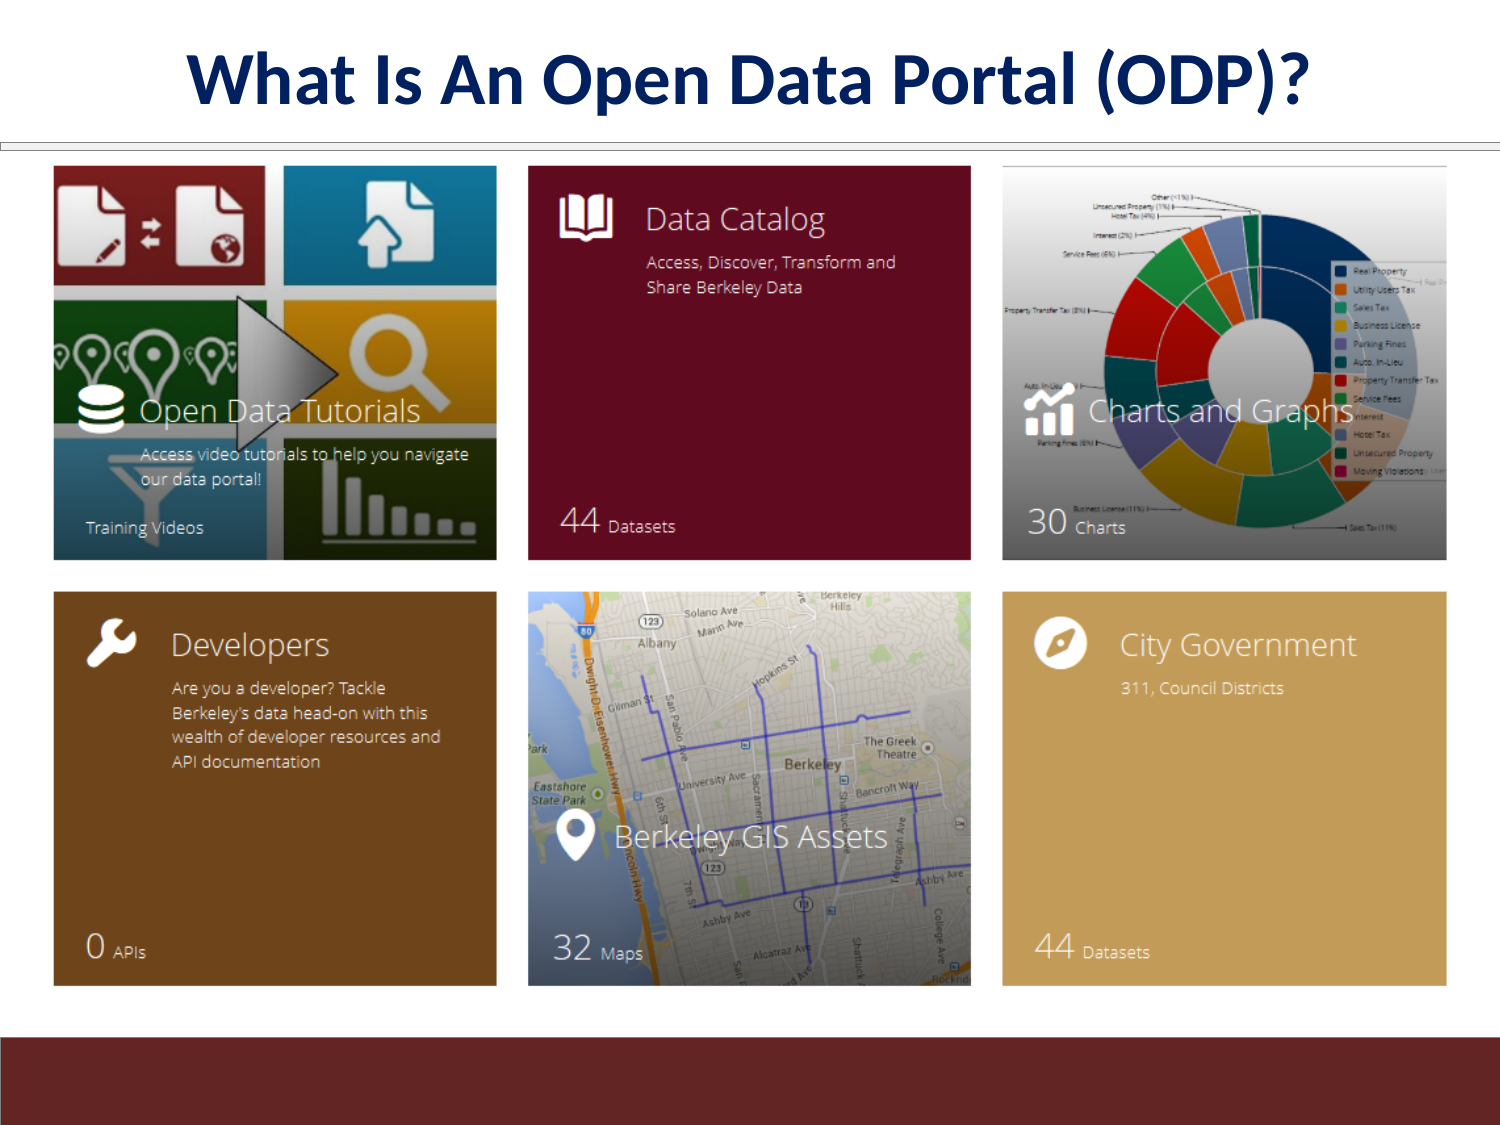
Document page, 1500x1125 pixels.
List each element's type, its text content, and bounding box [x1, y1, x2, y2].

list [49, 162, 1452, 991]
title What Is An Open Data Portal (ODP)? [75, 12, 1425, 138]
